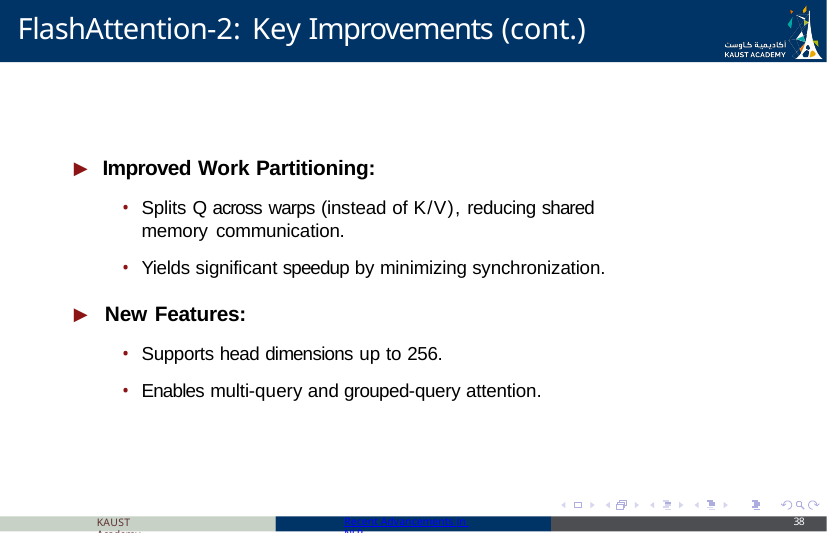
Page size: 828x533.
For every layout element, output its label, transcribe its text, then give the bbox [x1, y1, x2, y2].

text_box ▶ Improved Work Partitioning: Splits Q across warps (instead of K/V), reducing shared memory communication. Yields significant speedup by minimizing synchronization. ▶ New Features: Supports head dimensions up to 256. Enables multi-query and grouped-query attention. [67, 142, 669, 402]
picture [721, 2, 827, 62]
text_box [0, 516, 827, 532]
title FlashAttention-2: Key Improvements (cont.) [15, 7, 735, 99]
